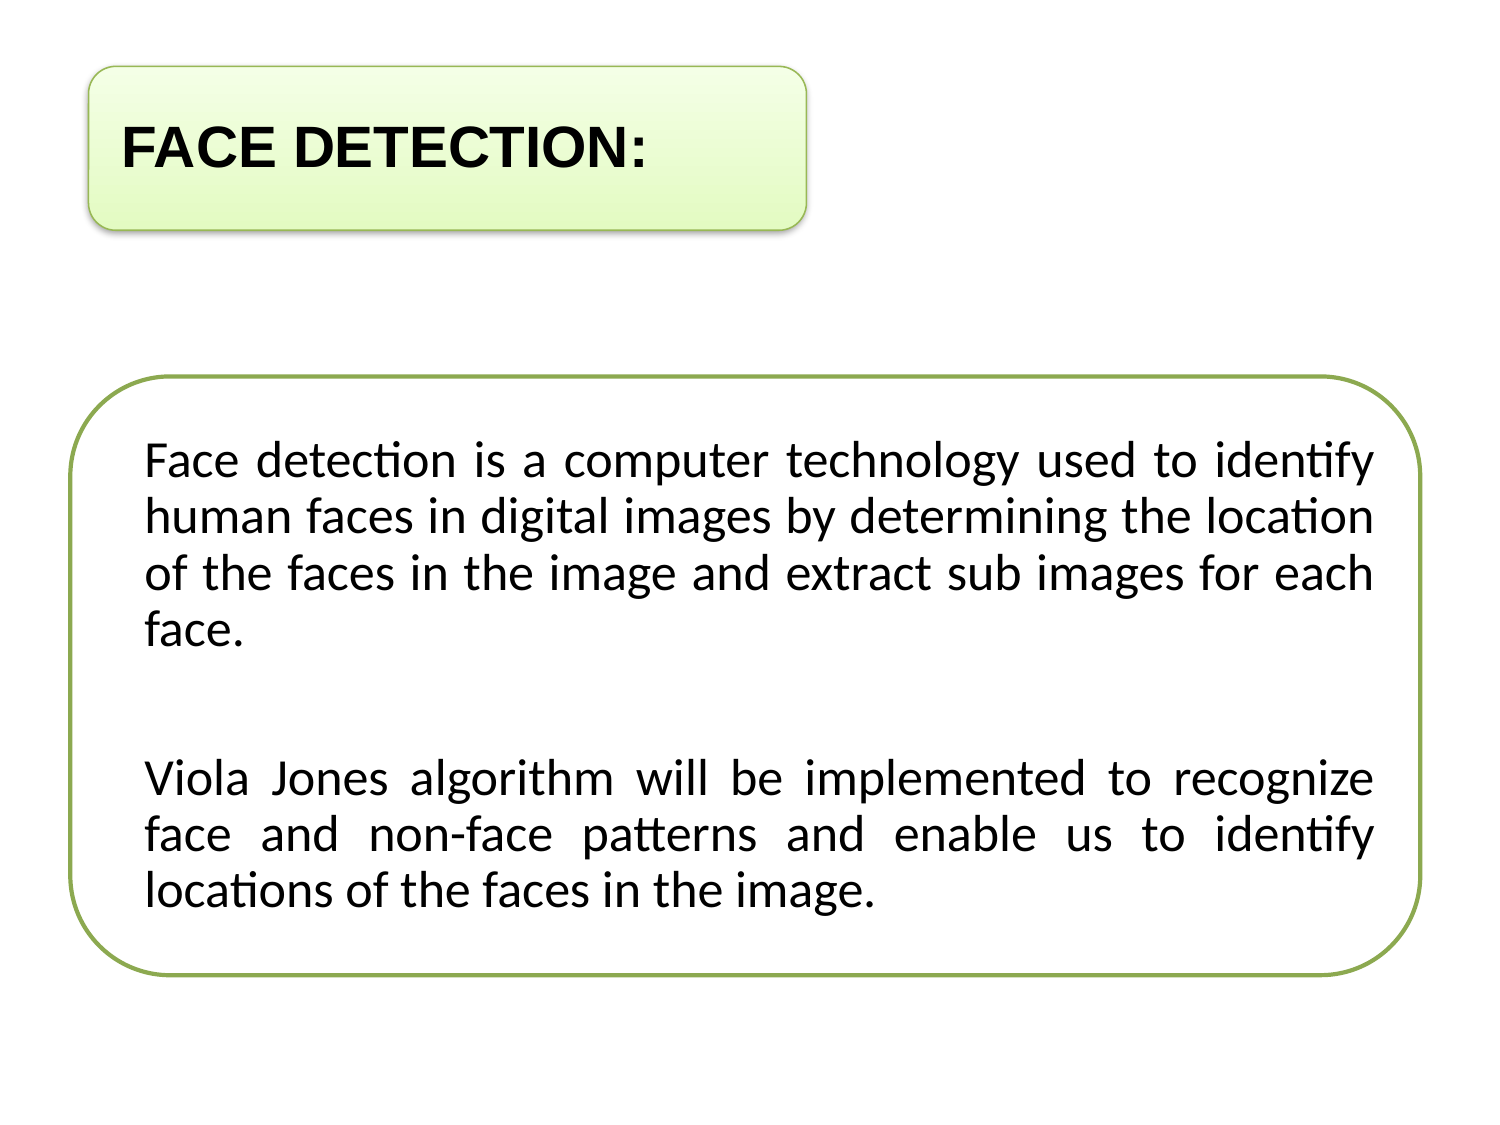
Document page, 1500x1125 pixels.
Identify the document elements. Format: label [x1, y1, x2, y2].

list [70, 304, 1421, 1048]
text_box [88, 66, 949, 231]
